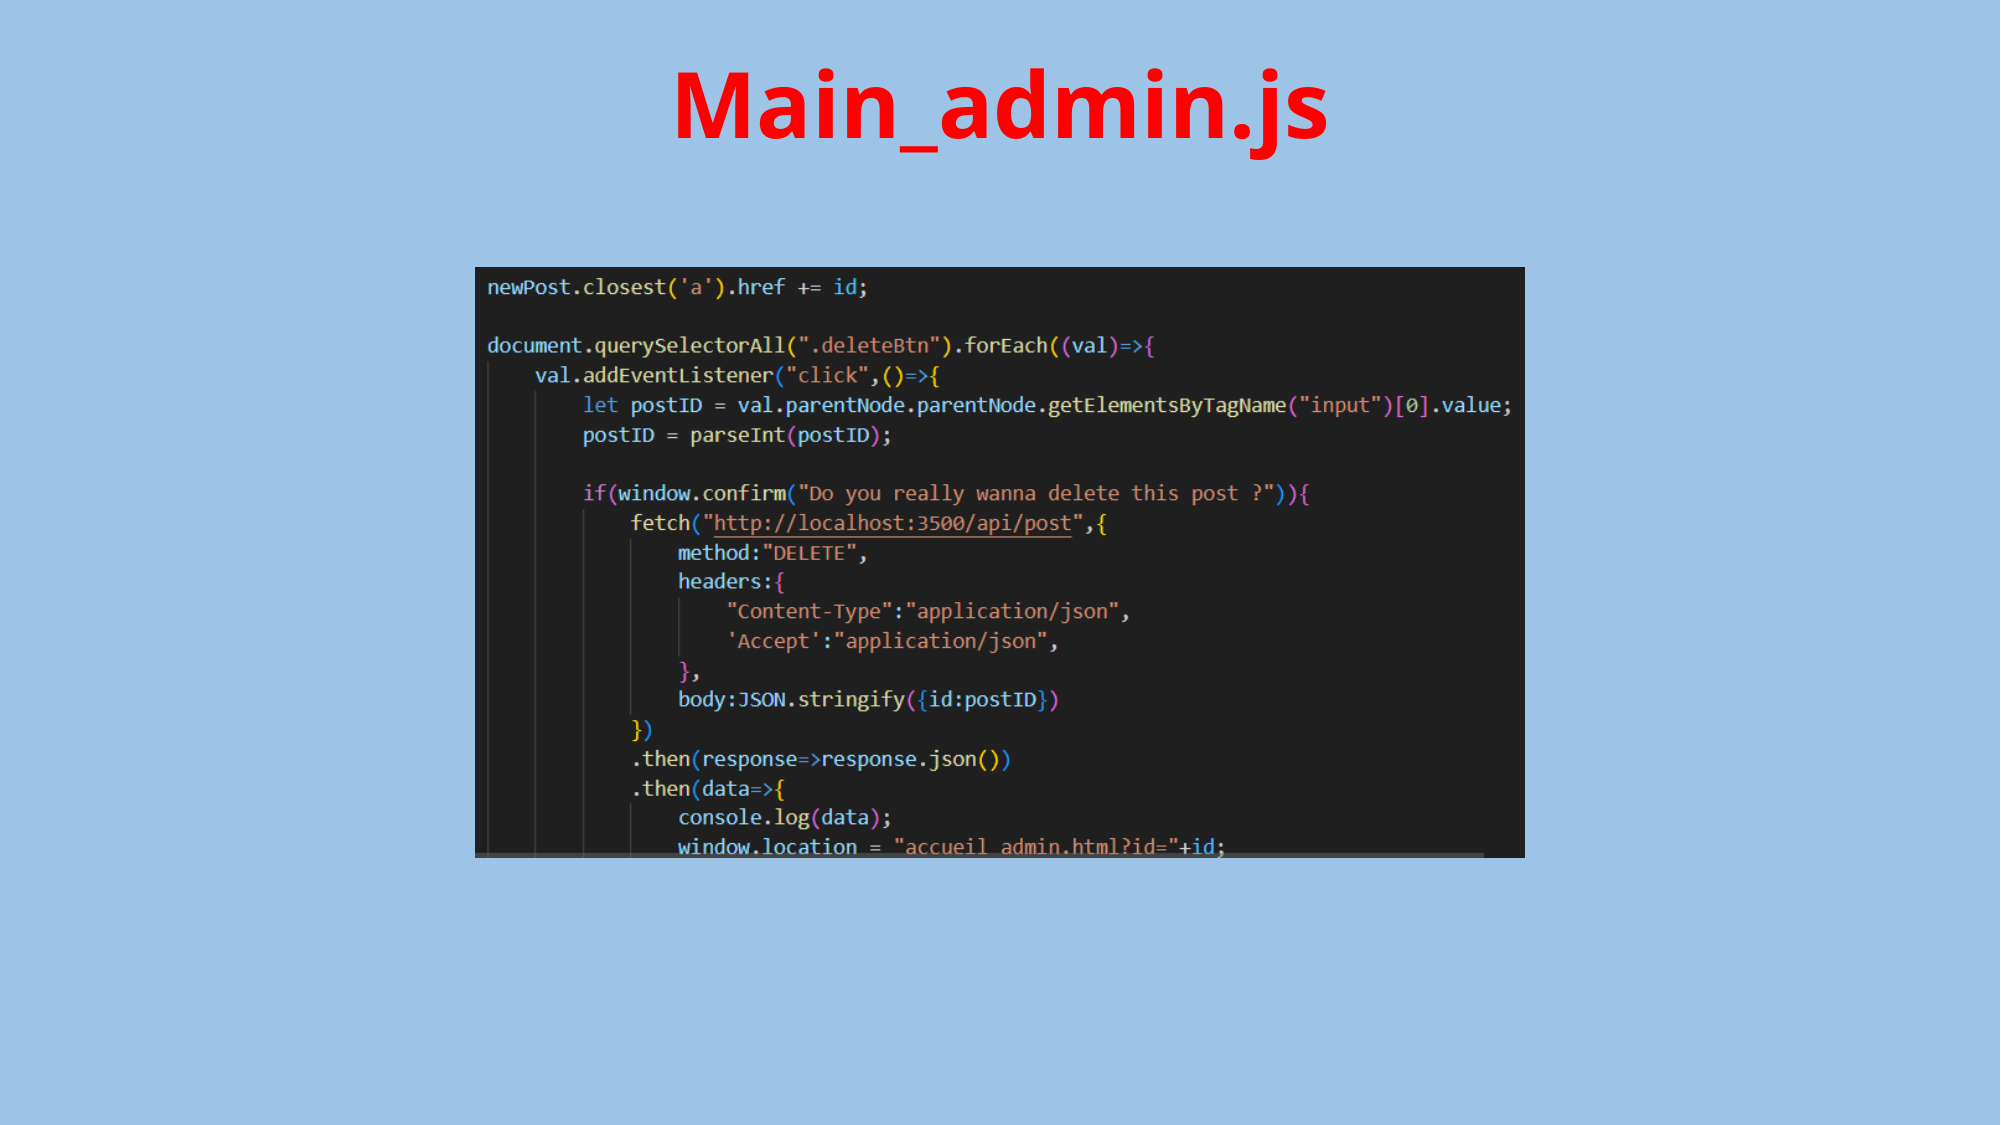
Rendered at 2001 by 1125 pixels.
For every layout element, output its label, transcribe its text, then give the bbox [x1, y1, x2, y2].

title Main_admin.js [137, 0, 1863, 218]
picture [475, 267, 1525, 858]
